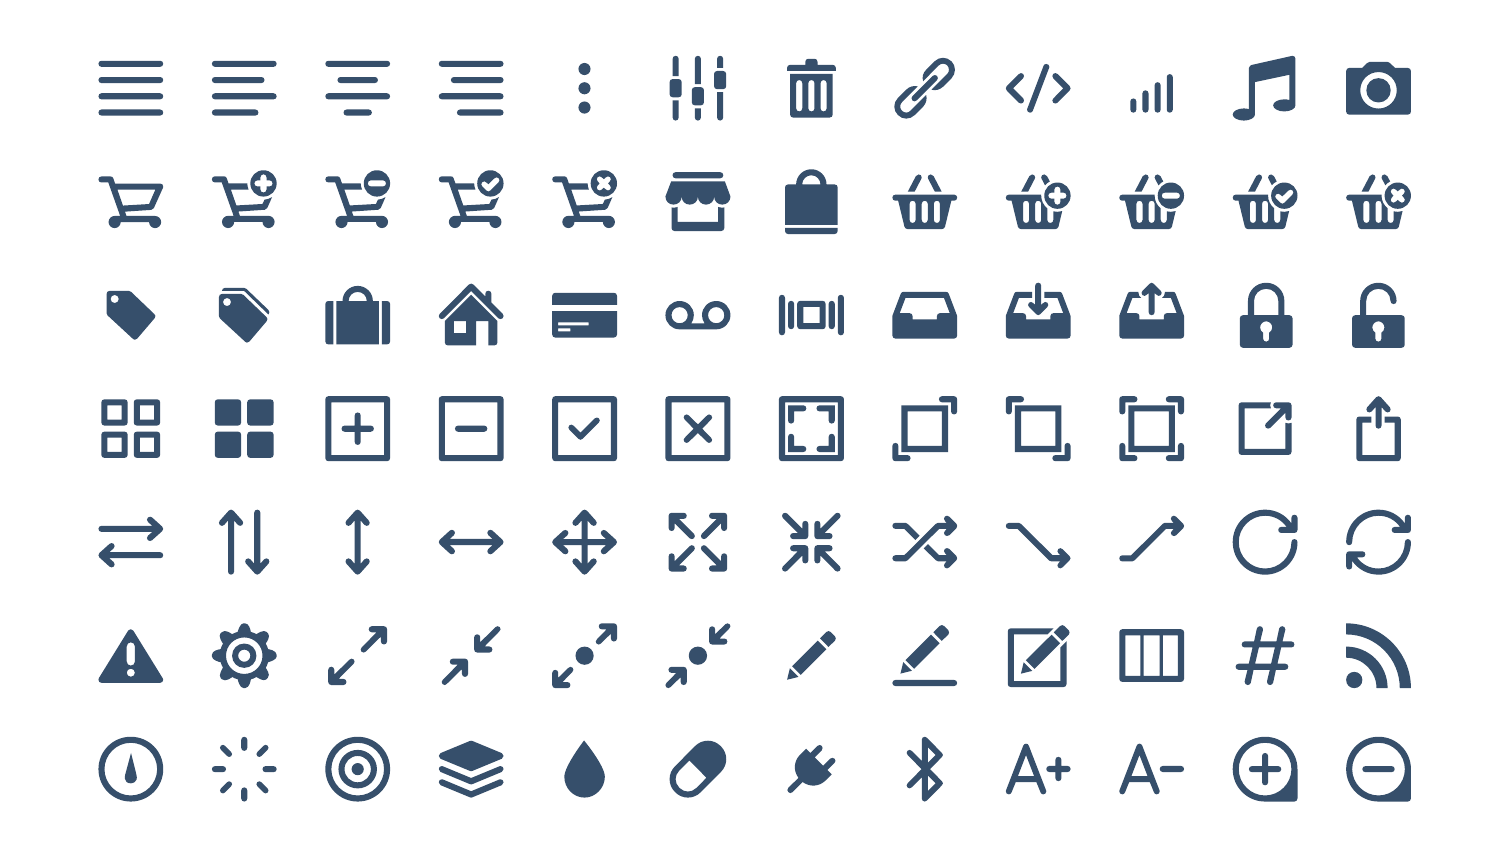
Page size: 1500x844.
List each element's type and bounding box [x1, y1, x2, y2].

text_box [441, 658, 469, 686]
text_box [1041, 174, 1050, 186]
text_box [892, 291, 958, 339]
text_box [892, 522, 920, 541]
text_box [1130, 98, 1137, 113]
text_box [250, 170, 277, 197]
text_box [218, 509, 244, 575]
text_box [106, 290, 156, 340]
text_box [211, 176, 275, 229]
text_box [474, 626, 501, 653]
text_box [1142, 90, 1149, 113]
text_box [221, 287, 270, 315]
text_box [552, 666, 574, 689]
text_box [1232, 509, 1298, 575]
text_box [1007, 628, 1067, 688]
text_box [933, 625, 950, 641]
text_box [98, 736, 164, 802]
text_box [1141, 282, 1162, 316]
text_box [325, 93, 391, 100]
text_box [1119, 515, 1185, 562]
text_box [1028, 282, 1049, 316]
text_box [901, 405, 949, 453]
text_box [133, 431, 161, 458]
text_box [247, 399, 274, 426]
text_box [1119, 396, 1138, 415]
text_box [438, 283, 504, 346]
text_box [1352, 282, 1405, 348]
text_box [328, 658, 355, 686]
text_box [1346, 736, 1411, 802]
text_box [325, 60, 391, 67]
text_box [1238, 402, 1292, 455]
text_box [211, 77, 265, 84]
text_box [1119, 442, 1138, 462]
text_box [337, 77, 378, 84]
text_box [1235, 626, 1295, 686]
text_box [669, 740, 727, 798]
text_box [778, 294, 786, 336]
text_box [785, 227, 838, 235]
text_box [1052, 73, 1071, 104]
text_box [1025, 634, 1061, 669]
text_box [552, 509, 618, 575]
text_box [98, 516, 164, 542]
text_box [671, 206, 725, 232]
text_box [1346, 646, 1388, 689]
text_box [218, 293, 268, 343]
text_box [245, 509, 270, 575]
text_box [552, 292, 618, 305]
text_box [325, 396, 391, 462]
text_box [1021, 174, 1036, 192]
text_box [456, 109, 504, 116]
text_box [438, 740, 504, 772]
text_box [785, 169, 838, 225]
text_box [211, 109, 259, 116]
text_box [1027, 63, 1050, 113]
text_box [325, 301, 334, 345]
text_box [700, 512, 728, 540]
text_box [927, 174, 942, 192]
text_box [360, 626, 388, 653]
text_box [820, 631, 836, 647]
text_box [665, 301, 731, 330]
text_box [709, 623, 731, 645]
text_box [1119, 629, 1185, 682]
text_box [1128, 405, 1175, 453]
text_box [1384, 182, 1411, 209]
text_box [892, 442, 911, 462]
text_box [1232, 736, 1298, 802]
text_box [590, 170, 618, 197]
text_box [837, 294, 844, 336]
text_box [814, 512, 841, 540]
text_box [1346, 509, 1411, 546]
text_box [1232, 55, 1296, 121]
text_box [98, 543, 164, 568]
text_box [787, 744, 836, 794]
text_box [907, 174, 922, 192]
text_box [219, 744, 233, 757]
text_box [381, 301, 391, 345]
text_box [782, 512, 809, 540]
text_box [133, 399, 161, 426]
text_box [894, 86, 927, 119]
text_box [1346, 194, 1403, 230]
text_box [1165, 442, 1185, 462]
text_box [578, 62, 591, 76]
text_box [564, 740, 605, 798]
text_box [552, 176, 615, 229]
text_box [787, 668, 799, 680]
text_box [575, 646, 594, 665]
text_box [717, 55, 724, 68]
text_box [1119, 743, 1160, 795]
text_box [1005, 522, 1071, 569]
text_box [1248, 174, 1263, 192]
text_box [1005, 194, 1063, 230]
text_box [477, 170, 504, 197]
text_box [101, 431, 128, 458]
text_box [672, 172, 724, 179]
text_box [672, 55, 679, 77]
text_box [595, 623, 618, 645]
text_box [1346, 623, 1411, 689]
text_box [1014, 405, 1062, 453]
text_box [938, 396, 958, 415]
text_box [438, 779, 504, 798]
text_box [1005, 291, 1071, 339]
text_box [247, 431, 274, 458]
text_box [241, 787, 248, 802]
text_box [1166, 74, 1173, 113]
text_box [211, 93, 277, 100]
text_box [1268, 174, 1277, 186]
text_box [98, 176, 164, 229]
text_box [1346, 61, 1411, 115]
text_box [787, 58, 836, 71]
text_box [450, 77, 504, 84]
text_box [665, 666, 687, 689]
text_box [578, 82, 591, 95]
text_box [1044, 182, 1071, 209]
text_box [325, 176, 389, 229]
text_box [1154, 174, 1164, 186]
text_box [438, 529, 504, 555]
text_box [438, 766, 504, 785]
text_box [1159, 765, 1185, 773]
text_box [438, 60, 504, 67]
text_box [1165, 396, 1185, 415]
text_box [1154, 82, 1161, 113]
text_box [691, 87, 704, 106]
text_box [1052, 442, 1071, 462]
text_box [694, 108, 701, 121]
text_box [211, 623, 277, 689]
text_box [98, 60, 164, 67]
text_box [1381, 174, 1391, 186]
text_box [101, 399, 128, 426]
text_box [1346, 671, 1363, 689]
text_box [905, 634, 940, 669]
text_box [1005, 743, 1047, 795]
text_box [1265, 402, 1292, 429]
text_box [788, 300, 795, 330]
text_box [668, 545, 695, 572]
text_box [892, 679, 958, 687]
text_box [797, 300, 826, 330]
text_box [672, 100, 679, 121]
text_box [782, 545, 809, 572]
text_box [665, 181, 731, 205]
text_box [669, 79, 682, 98]
text_box [892, 194, 958, 230]
text_box [688, 646, 708, 665]
text_box [363, 170, 391, 197]
text_box [98, 109, 164, 116]
text_box [700, 545, 728, 572]
text_box [345, 509, 370, 575]
text_box [214, 431, 242, 458]
text_box [900, 662, 912, 674]
text_box [325, 736, 391, 802]
text_box [911, 75, 938, 102]
text_box [552, 396, 618, 462]
text_box [1232, 194, 1290, 230]
text_box [1157, 182, 1185, 209]
text_box [1271, 182, 1298, 209]
text_box [778, 396, 844, 462]
text_box [1119, 194, 1176, 230]
text_box [714, 70, 727, 90]
text_box [98, 93, 164, 100]
text_box [790, 73, 833, 118]
text_box [1346, 539, 1411, 575]
text_box [694, 55, 701, 85]
text_box [552, 311, 618, 338]
text_box [923, 544, 958, 569]
text_box [256, 744, 269, 757]
text_box [1361, 174, 1376, 192]
text_box [578, 101, 591, 114]
text_box [336, 285, 379, 345]
text_box [665, 396, 731, 462]
text_box [1053, 625, 1070, 641]
text_box [211, 60, 277, 67]
text_box [214, 399, 242, 426]
text_box [219, 781, 233, 794]
text_box [1356, 416, 1401, 462]
text_box [922, 57, 955, 91]
text_box [1046, 756, 1071, 782]
text_box [1119, 291, 1185, 339]
text_box [256, 781, 269, 794]
text_box [1020, 662, 1033, 674]
text_box [792, 640, 827, 675]
text_box [98, 629, 164, 683]
text_box [828, 300, 835, 330]
text_box [211, 766, 227, 773]
text_box [906, 736, 943, 802]
text_box [814, 545, 841, 572]
text_box [1005, 396, 1025, 415]
text_box [717, 92, 724, 121]
text_box [262, 766, 277, 773]
text_box [1239, 282, 1293, 348]
text_box [241, 736, 248, 751]
text_box [892, 515, 958, 562]
text_box [438, 93, 504, 100]
text_box [1134, 174, 1149, 192]
text_box [343, 109, 372, 116]
text_box [438, 176, 502, 229]
text_box [1005, 73, 1025, 104]
text_box [668, 512, 695, 540]
text_box [438, 396, 504, 462]
text_box [1366, 396, 1391, 429]
text_box [98, 77, 164, 84]
